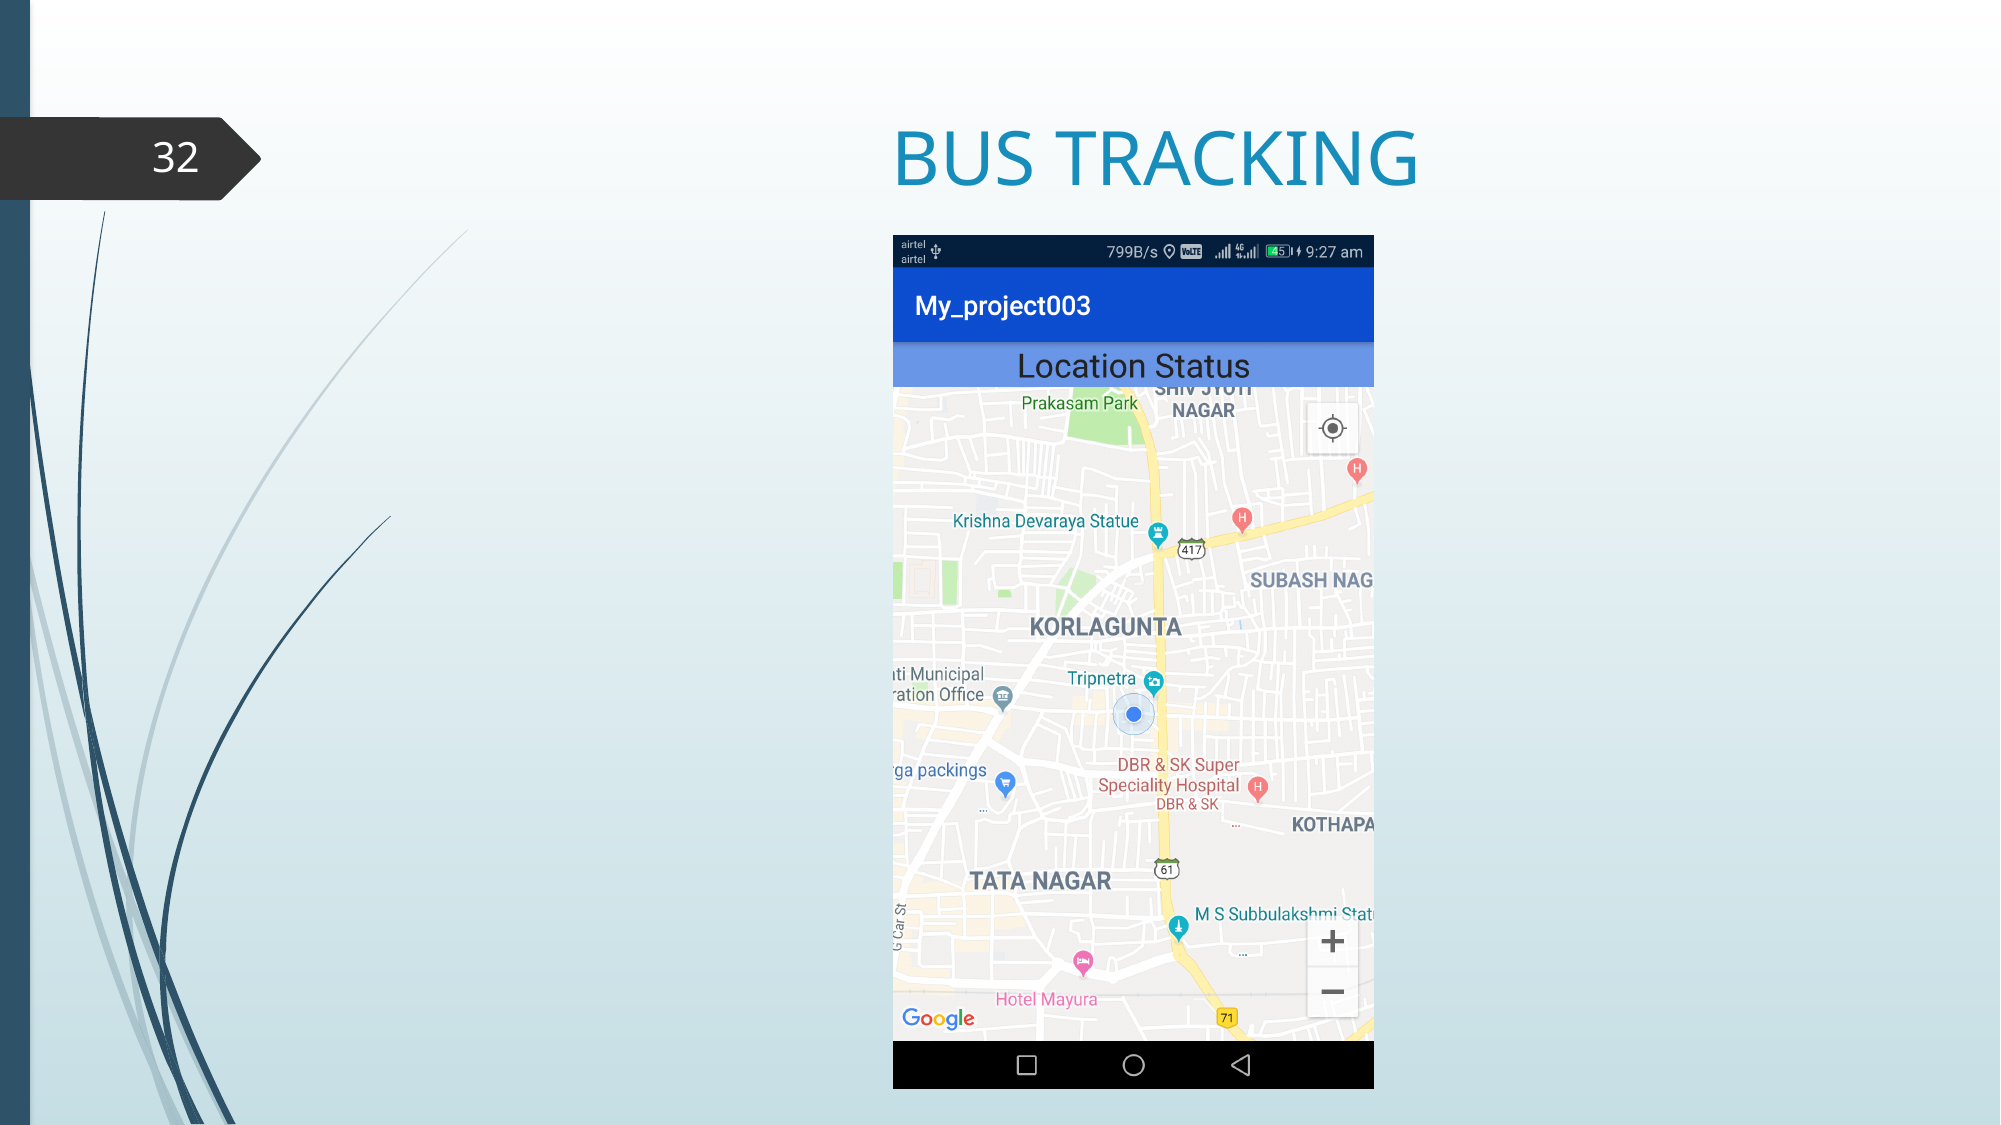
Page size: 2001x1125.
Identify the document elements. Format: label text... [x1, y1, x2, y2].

title BUS TRACKING [425, 102, 1888, 313]
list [893, 235, 1375, 1090]
slide_number 32 [87, 129, 216, 190]
